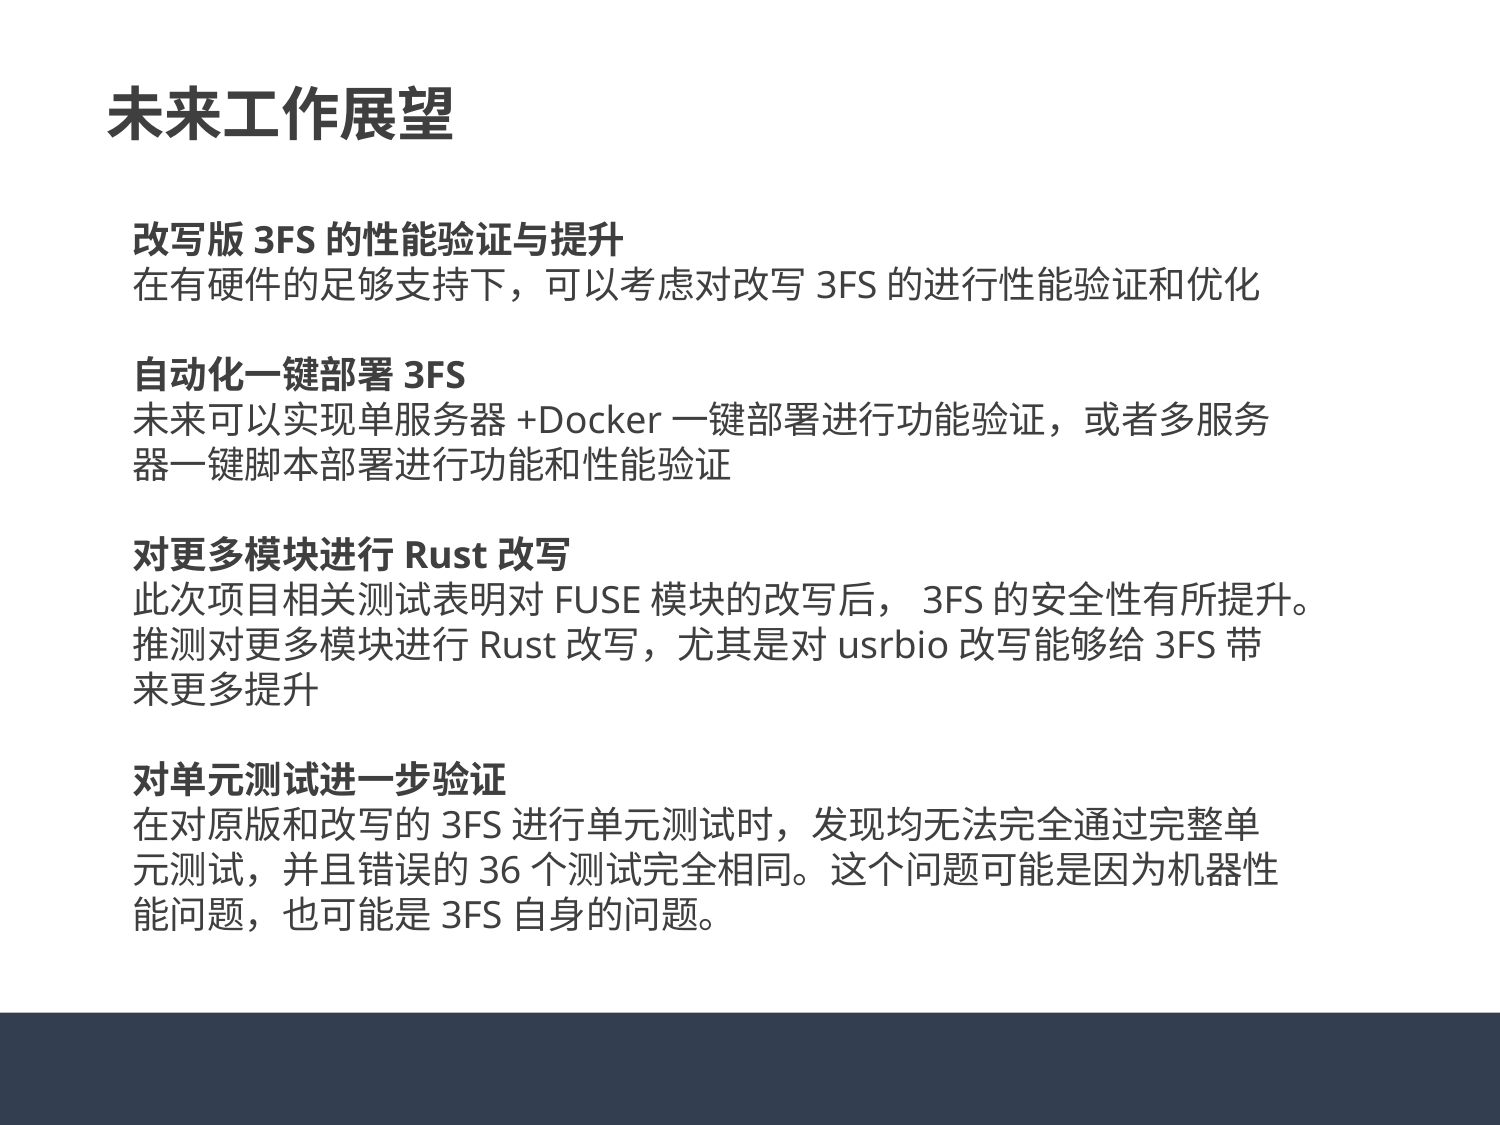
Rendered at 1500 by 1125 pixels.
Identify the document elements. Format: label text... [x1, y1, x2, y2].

text_box 改写版3FS的性能验证与提升 在有硬件的足够支持下，可以考虑对改写3FS的进行性能验证和优化 自动化一键部署3FS 未来可以实现单服务器+Docker一键部署进行功能验证，或者多服务器一键脚本部署进行功能和性能验证 对更多模块进行Rust改写 此次项目相关测试表明对FUSE模块的改写后，3FS的安全性有所提升。推测对更多模块进行Rust改写，尤其是对usrbio改写能够给3FS带来更多提升 对单元测试进一步验证 在对原版和改写的3FS进行单元测试时，发现均无法完全通过完整单元测试，并且错误的36个测试完全相同。这个问题可能是因为机器性能问题，也可能是3FS自身的问题。 [117, 208, 1314, 1079]
text_box 未来工作展望 [91, 69, 1264, 155]
